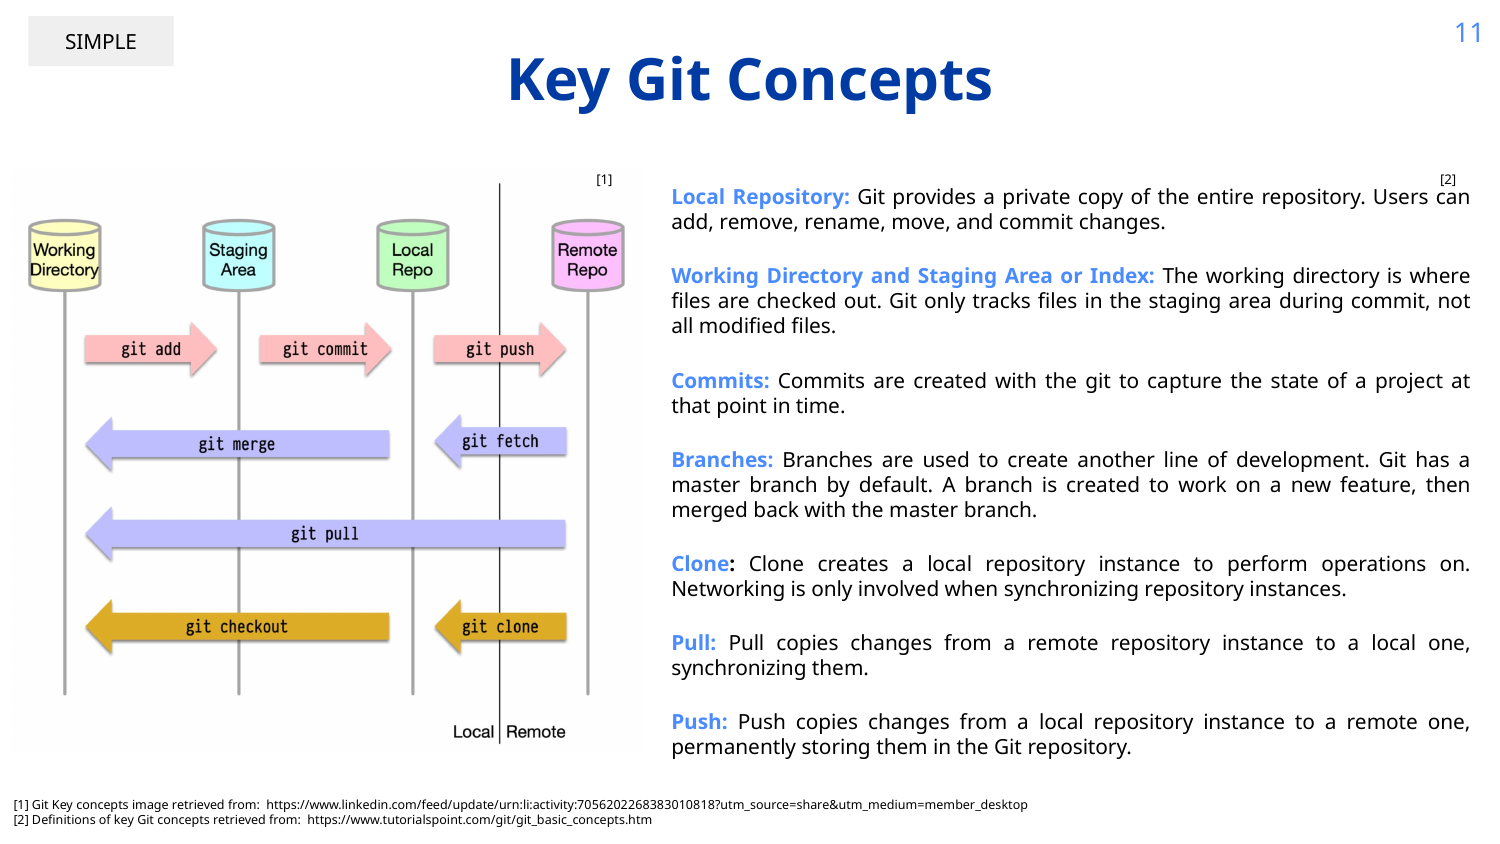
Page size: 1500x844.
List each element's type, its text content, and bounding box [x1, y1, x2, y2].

text_box SIMPLE [28, 16, 174, 67]
title Key Git Concepts [117, 27, 1383, 134]
picture [11, 168, 644, 752]
text_box [1] Git Key concepts image retrieved from: https://www.linkedin.com/feed/update/urn:li:activity:7056202268383010818?utm_source=share&utm_medium=member_desktop [2] Definitions of key Git concepts retrieved from: https://www.tutorialspoint.com/git/git_basic_concepts.htm [0, 781, 1486, 844]
slide_number 11 [1410, 0, 1500, 65]
text_box [1] [581, 154, 657, 210]
text_box Local Repository: Git provides a private copy of the entire repository. Users can add, remove, rename, move, and commit changes. Working Directory and Staging Area or Index: The working directory is where files are checked out. Git only tracks files in the staging area during commit, not all modified files. Commits: Commits are created with the git to capture the state of a project at that point in time. Branches: Branches are used to create another line of development. Git has a master branch by default. A branch is created to work on a new feature, then merged back with the master branch. Clone: Clone creates a local repository instance to perform operations on. Networking is only involved when synchronizing repository instances. Pull: Pull copies changes from a remote repository instance to a local one, synchronizing them. Push: Push copies changes from a local repository instance to a remote one, permanently storing them in the Git repository. [656, 169, 1486, 781]
text_box [2] [1425, 154, 1500, 210]
